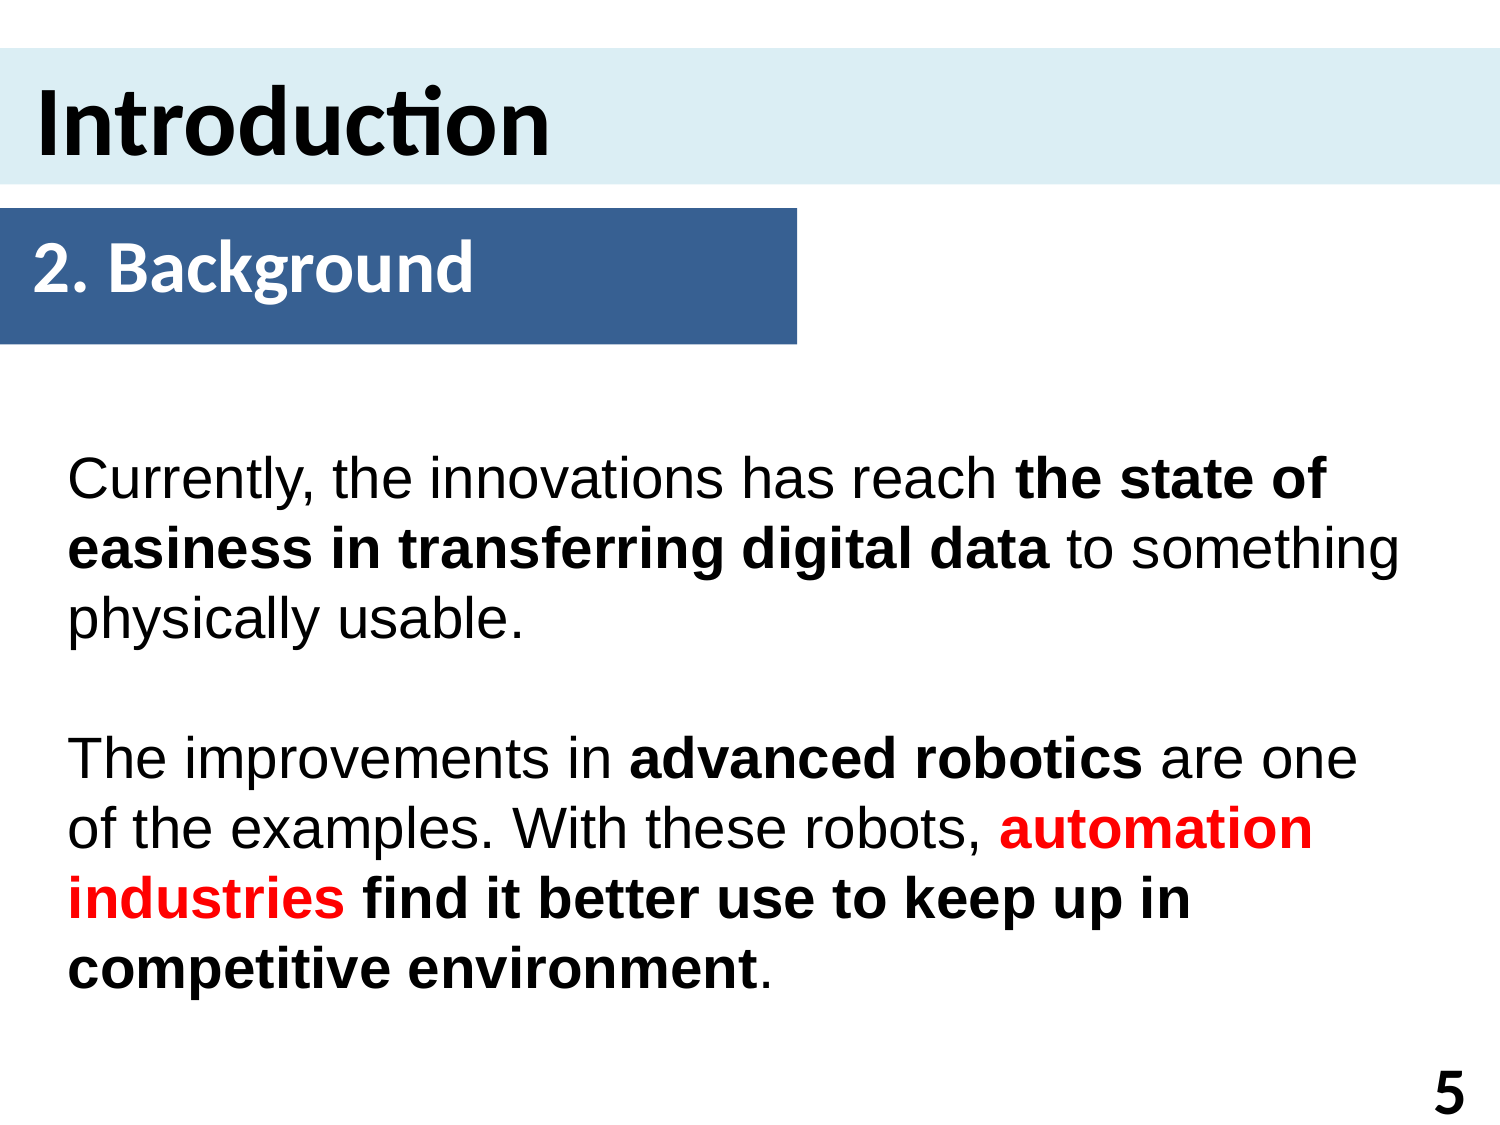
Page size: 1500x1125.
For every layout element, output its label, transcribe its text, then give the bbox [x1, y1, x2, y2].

text_box 2. Background [17, 210, 876, 315]
text_box [0, 46, 1500, 186]
text_box [0, 206, 799, 346]
text_box Introduction [20, 48, 568, 183]
text_box Currently, the innovations has reach the state of easiness in transferring digital data to something physically usable. The improvements in advanced robotics are one of the examples. With these robots, automation industries find it better use to keep up in competitive environment. [53, 432, 1427, 1008]
text_box 5 [1132, 1057, 1483, 1118]
